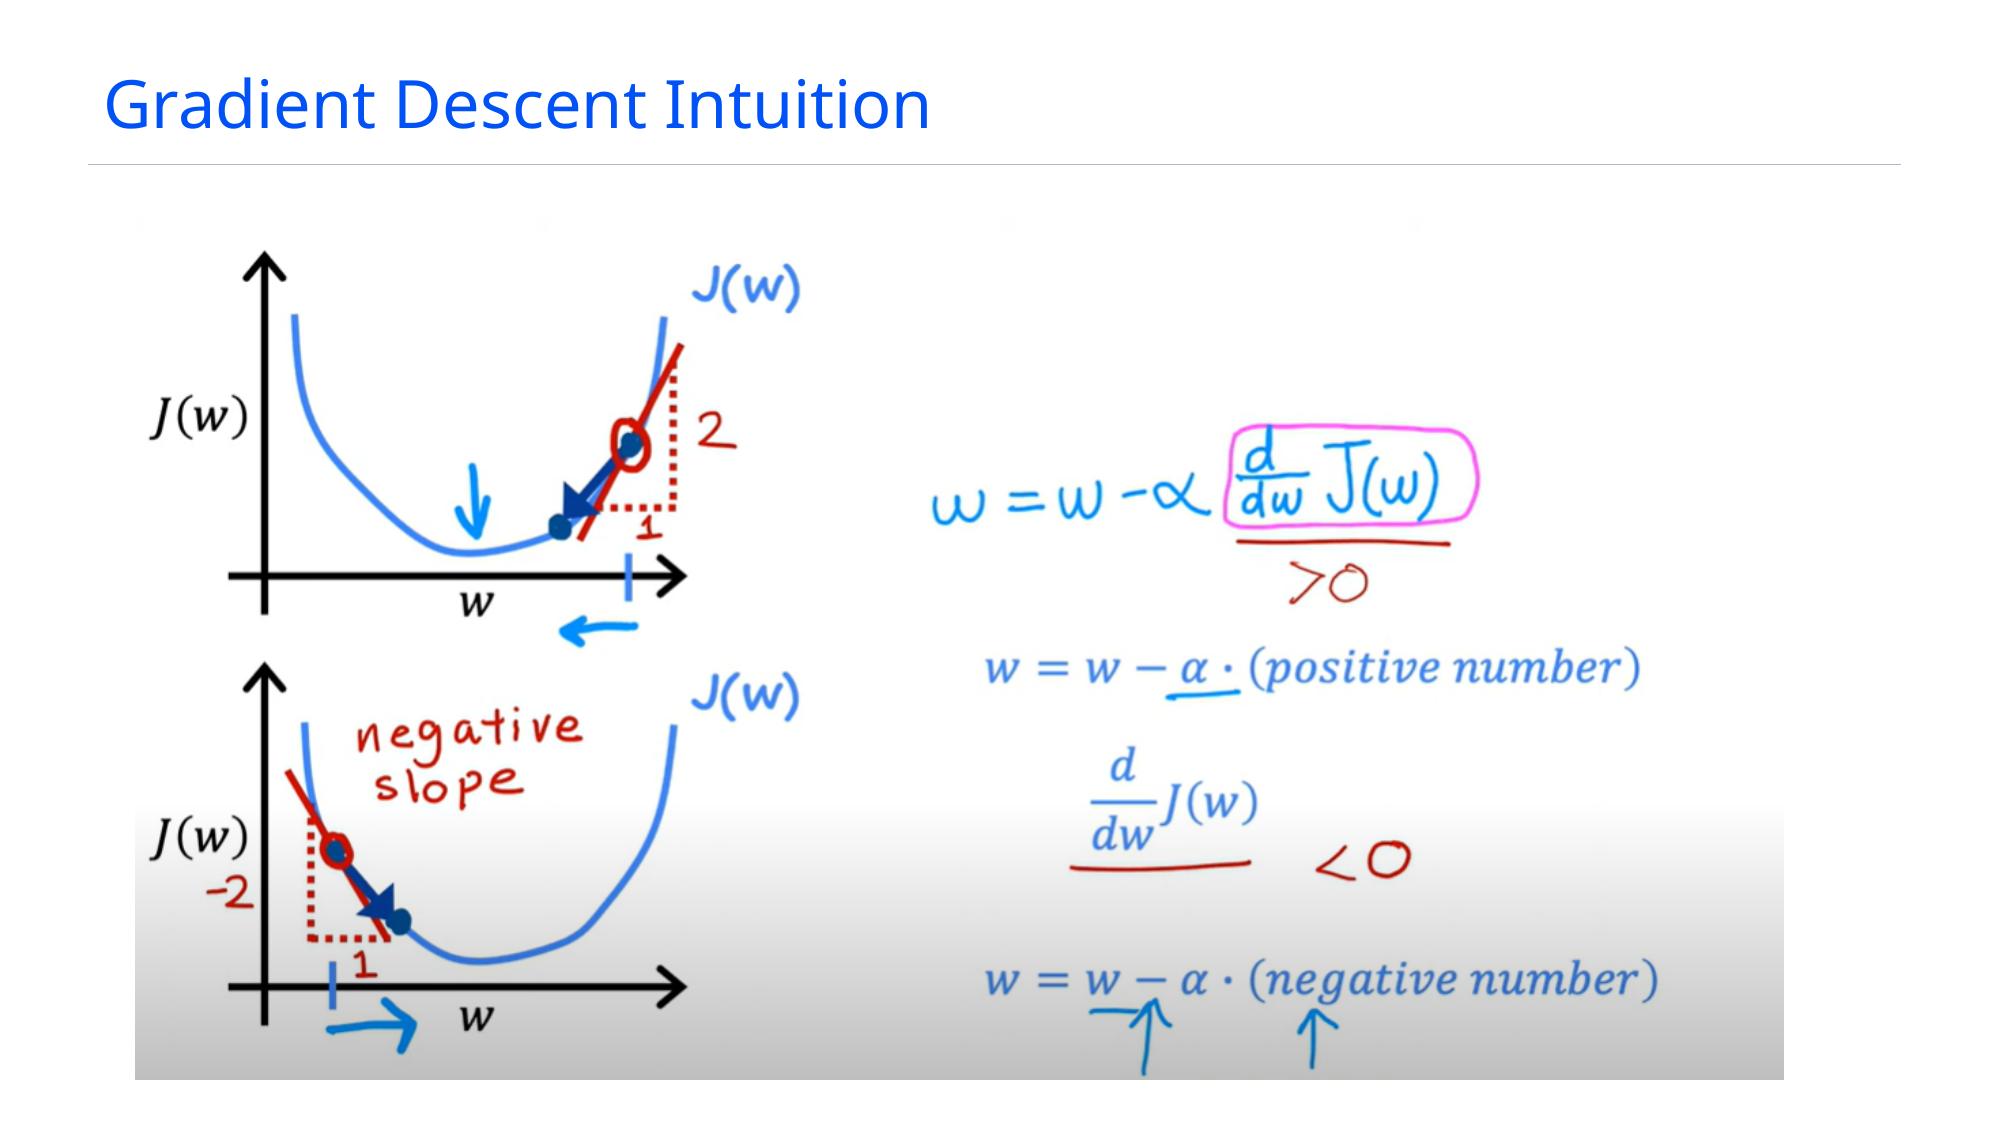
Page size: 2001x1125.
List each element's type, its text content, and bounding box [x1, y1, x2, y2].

title Gradient Descent Intuition [88, 45, 1882, 151]
picture [134, 203, 1784, 1080]
